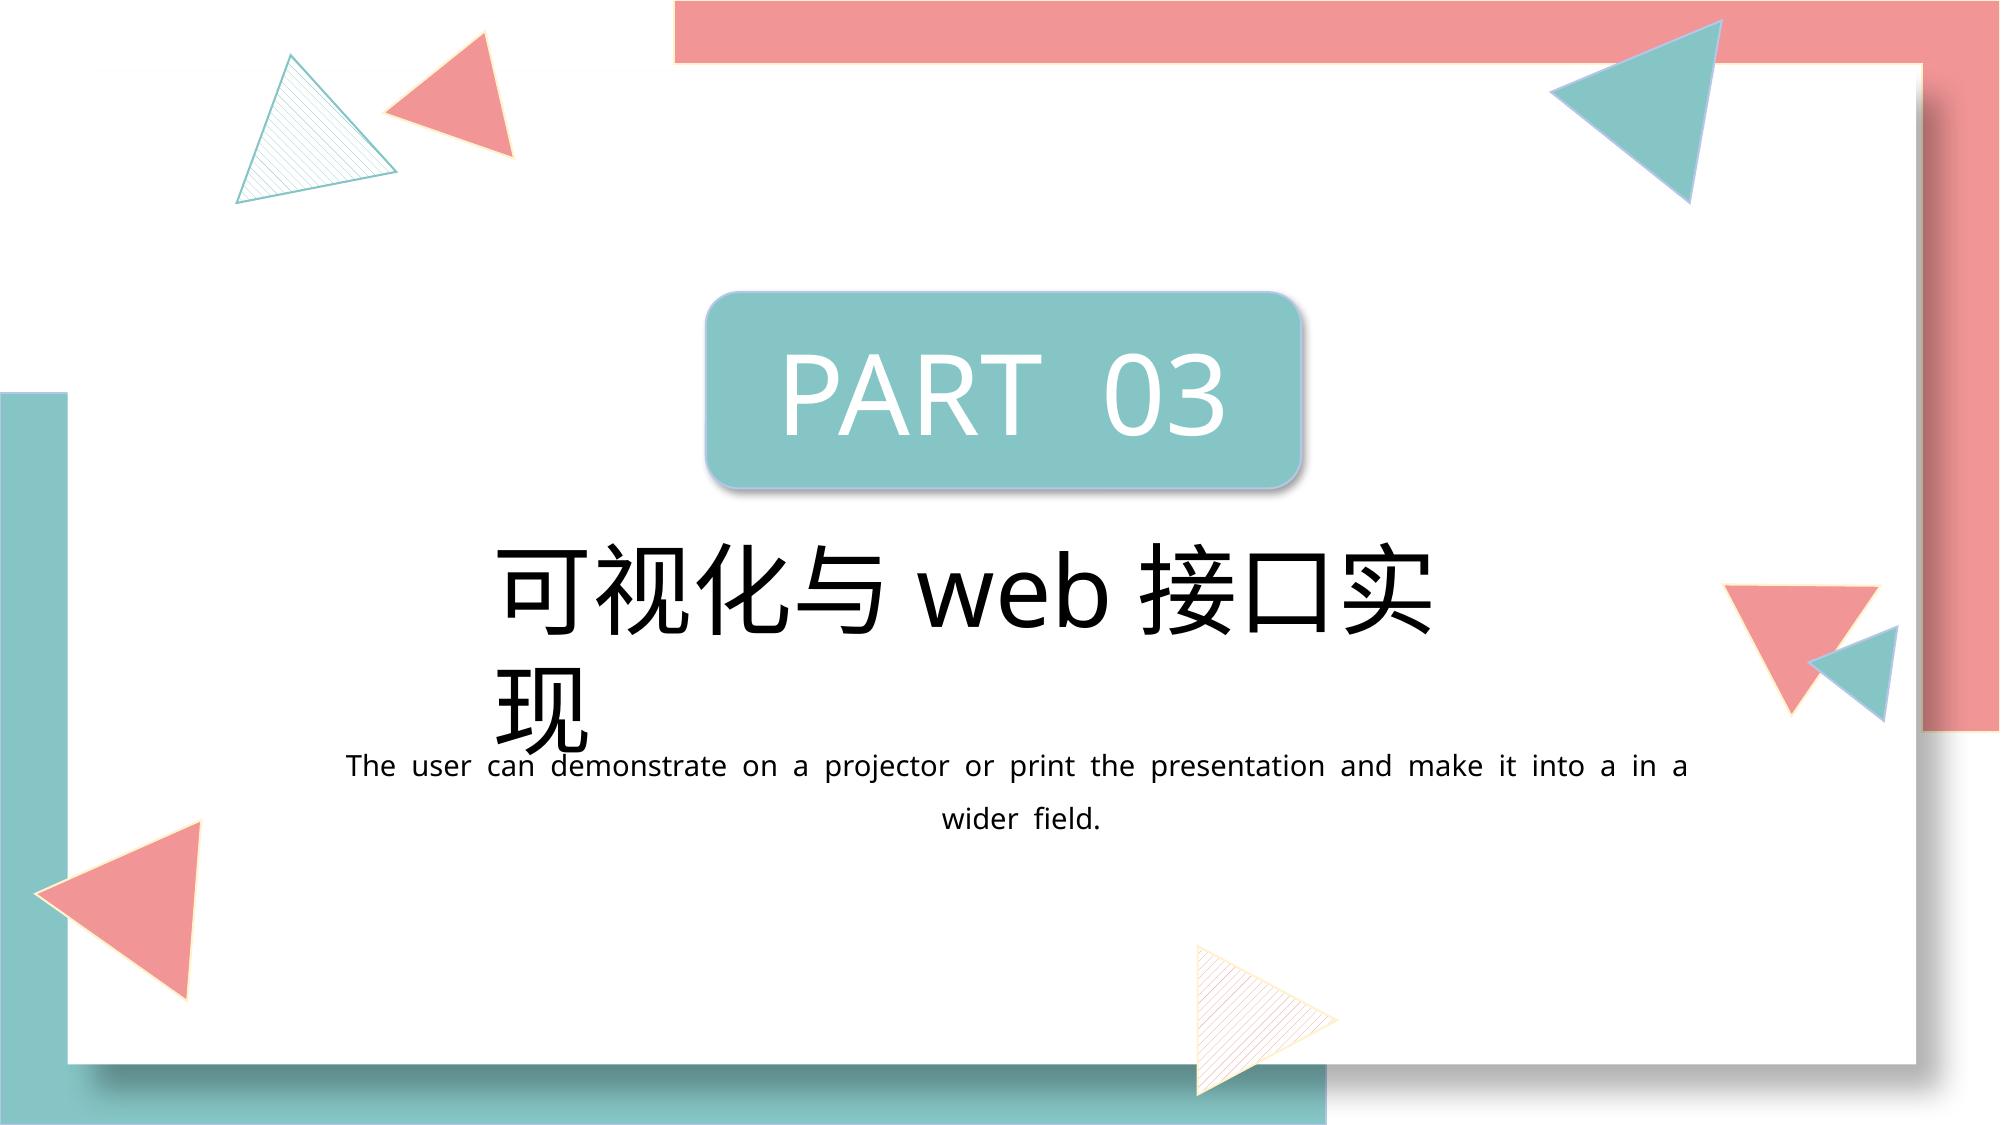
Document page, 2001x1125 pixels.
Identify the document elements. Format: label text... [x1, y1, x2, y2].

text_box [1806, 625, 1899, 723]
text_box The user can demonstrate on a projector or print the presentation and make it into a in a wider field. [296, 722, 1747, 843]
text_box [1196, 944, 1340, 1097]
text_box [33, 818, 203, 1004]
text_box 可视化与web接口实现 [478, 519, 1512, 722]
text_box [380, 29, 516, 161]
text_box [1721, 583, 1883, 719]
text_box [235, 53, 399, 205]
text_box [673, 0, 2000, 733]
text_box PART 03 [704, 291, 1303, 490]
text_box [0, 392, 1327, 1125]
text_box [67, 70, 1917, 1066]
text_box [1548, 18, 1724, 205]
